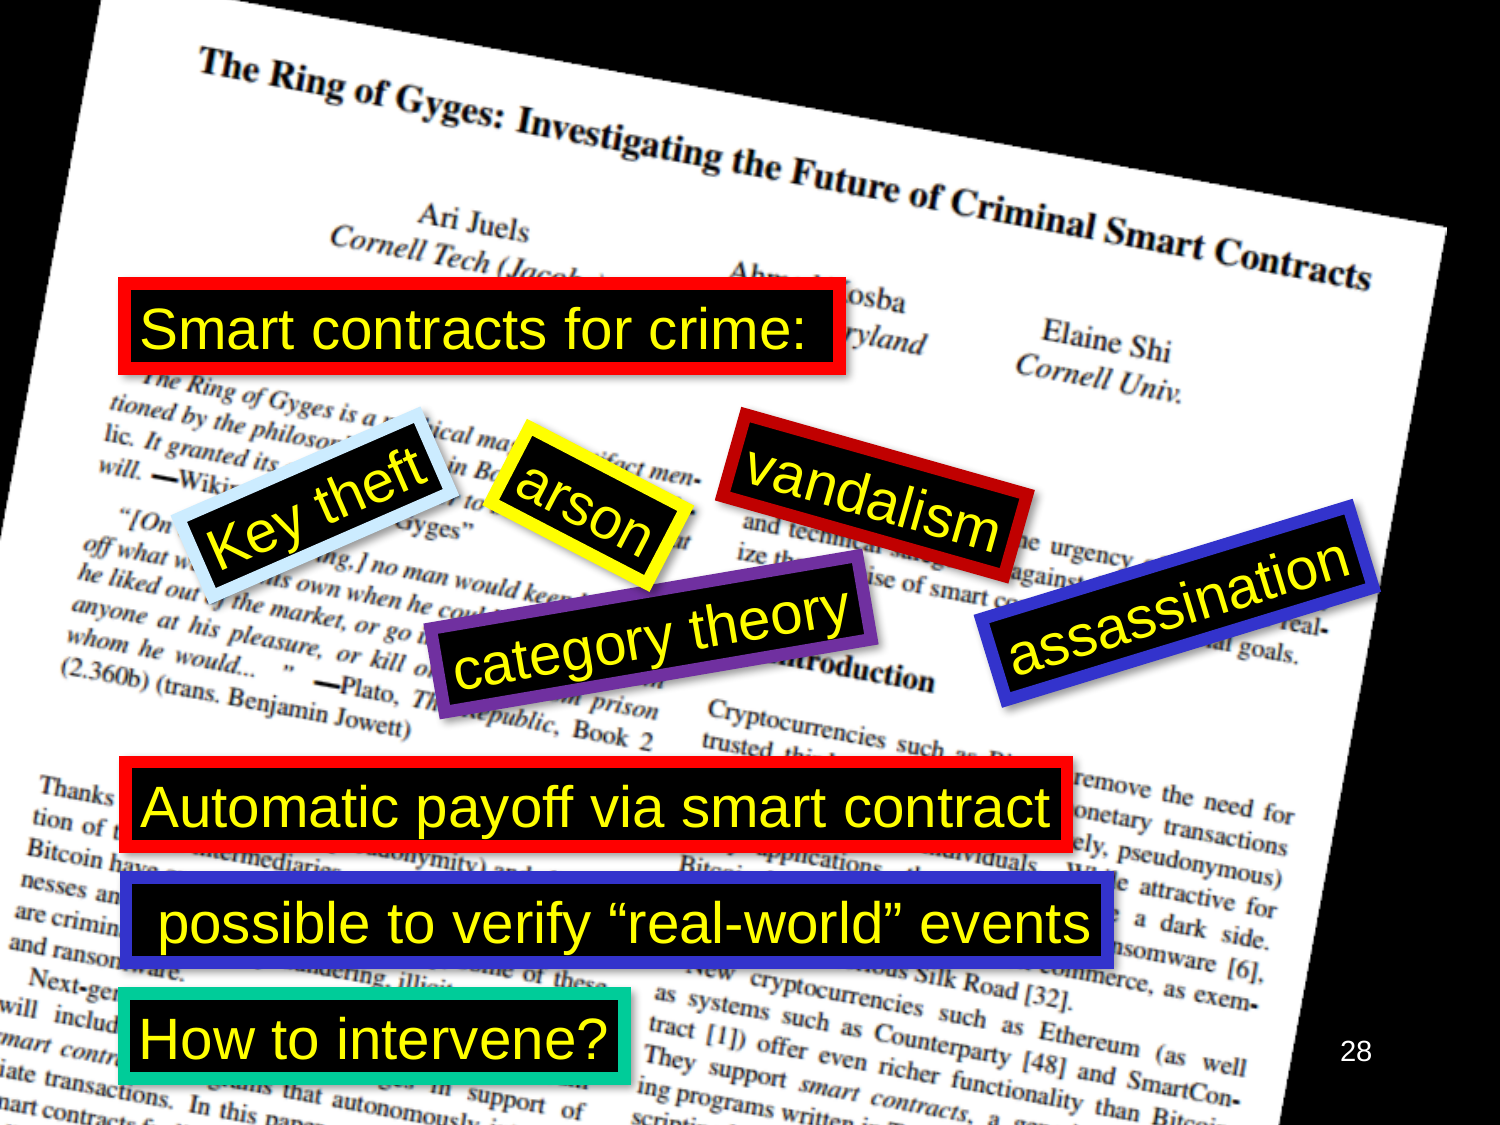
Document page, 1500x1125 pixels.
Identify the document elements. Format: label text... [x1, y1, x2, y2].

slide_number 28 [1322, 1024, 1388, 1101]
text_box assassination [1322, 506, 1374, 604]
picture [0, 0, 1446, 1125]
